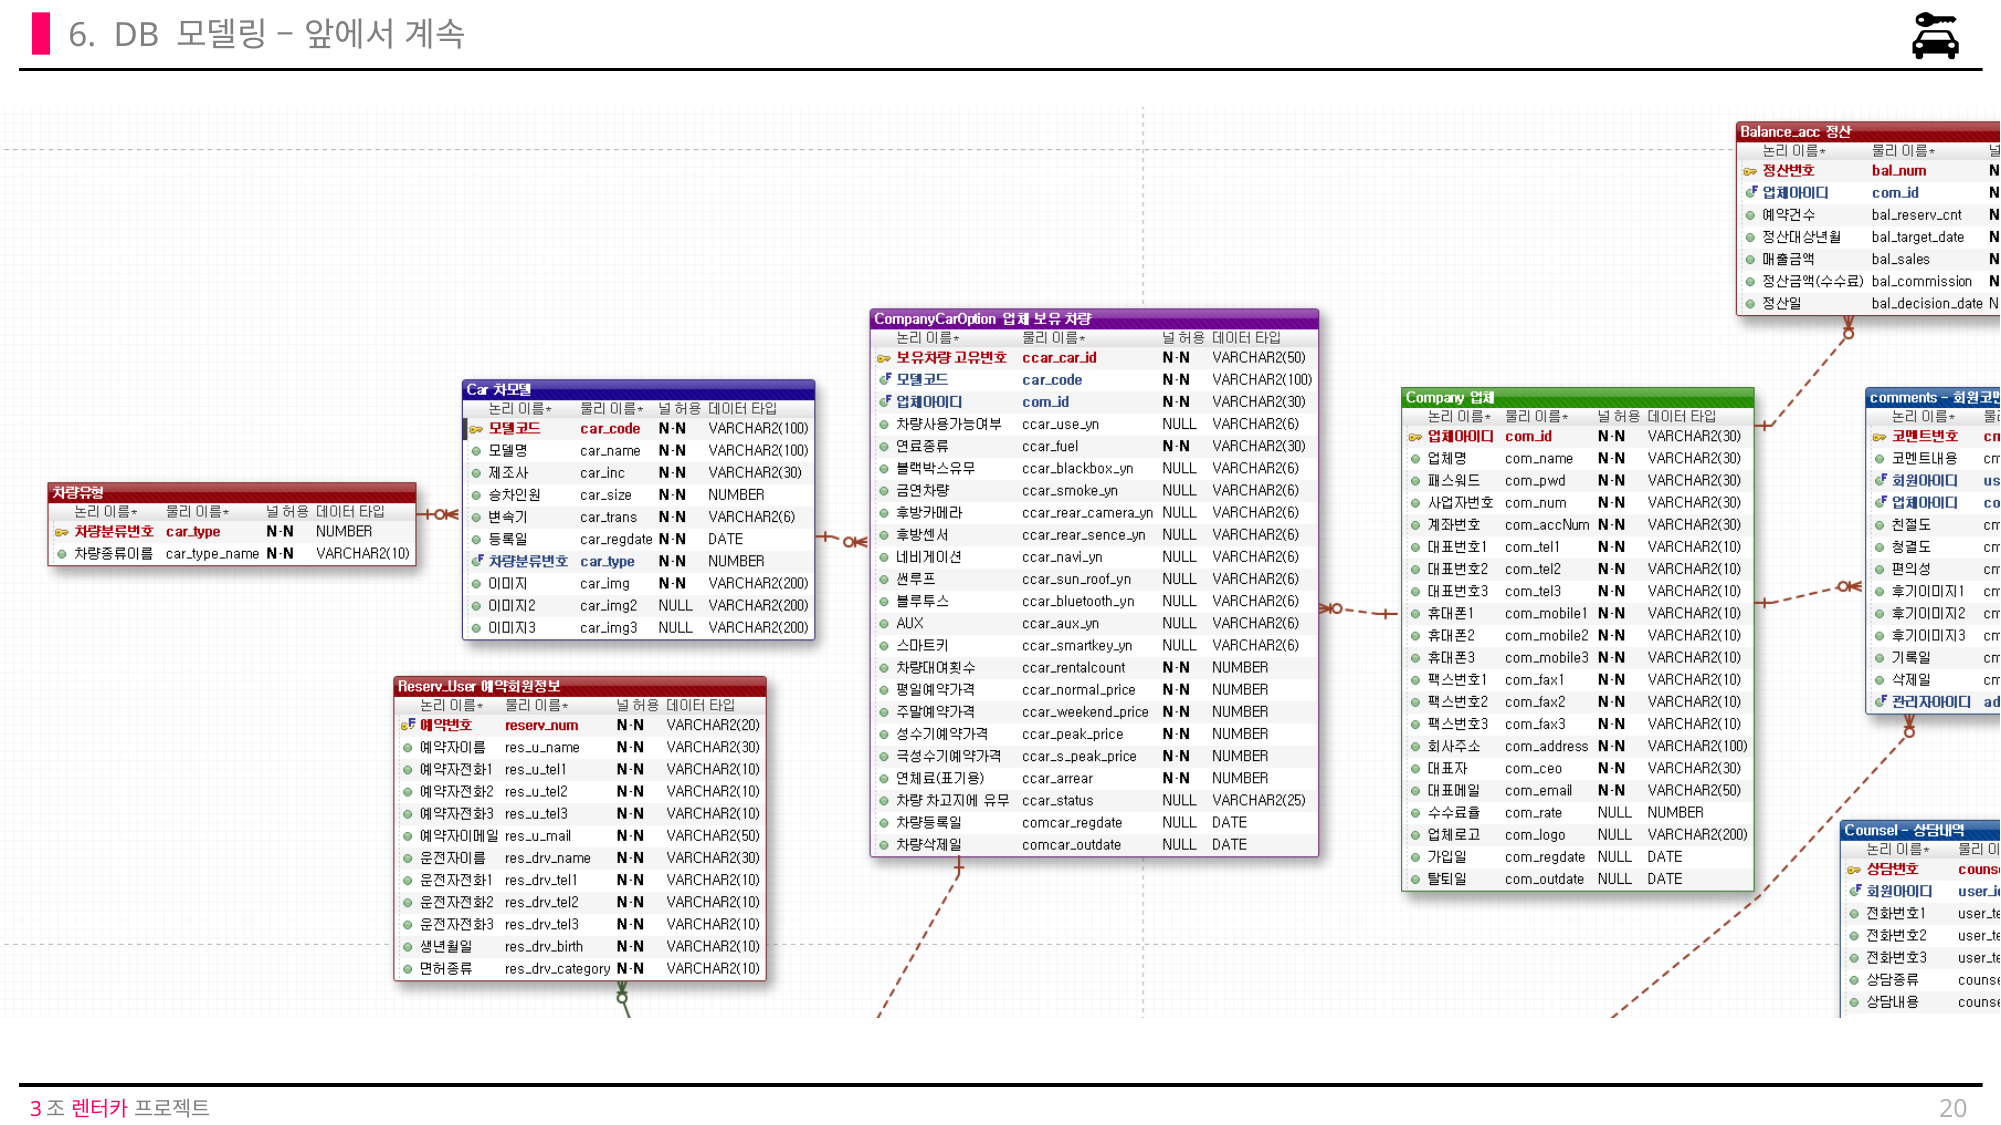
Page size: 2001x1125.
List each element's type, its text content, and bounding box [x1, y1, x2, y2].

text_box 6. DB 모델링 – 앞에서 계속 [53, 10, 713, 63]
picture [1903, 12, 1967, 60]
slide_number 20 [1887, 1083, 1983, 1125]
picture [0, 107, 2000, 1018]
